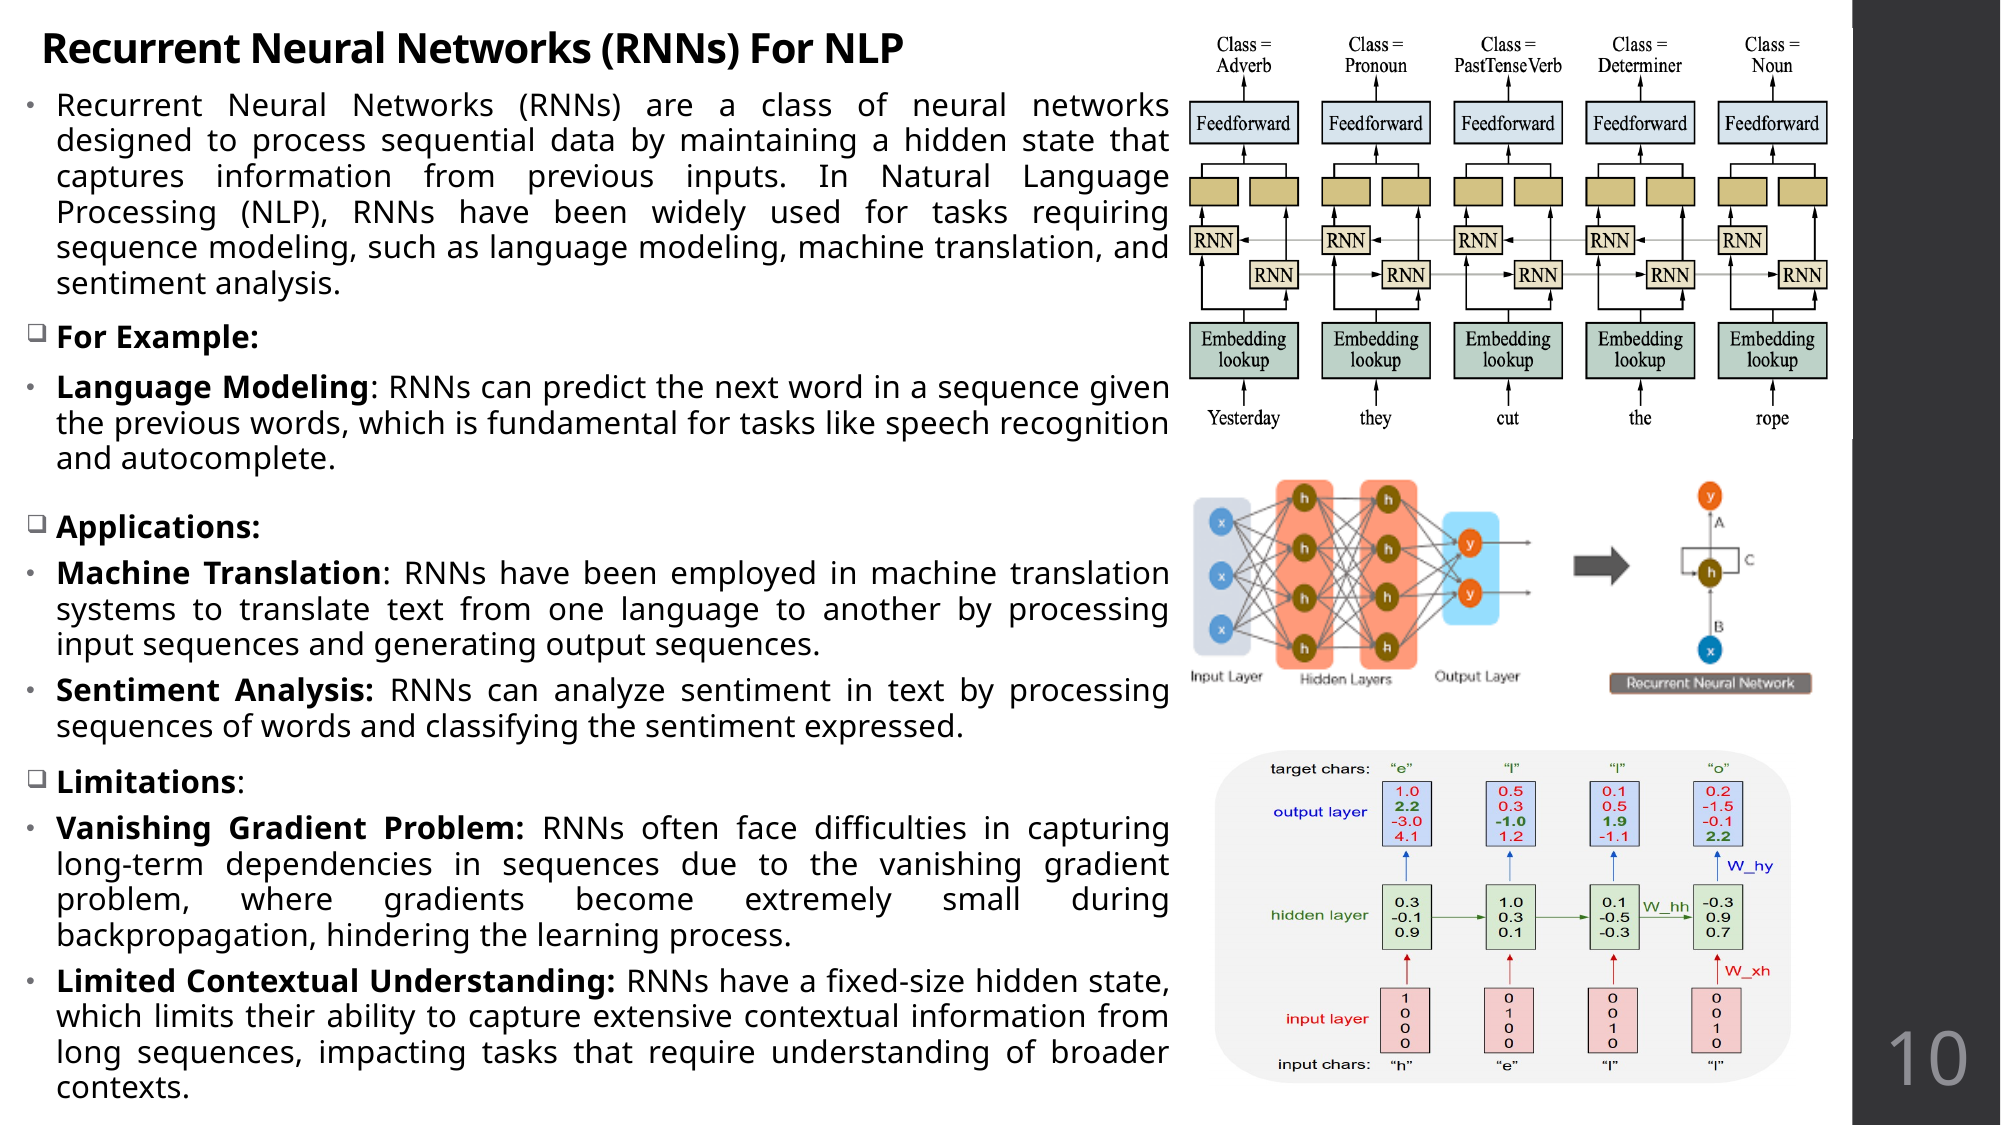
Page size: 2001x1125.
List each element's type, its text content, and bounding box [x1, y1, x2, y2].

picture [1209, 746, 1796, 1086]
title Recurrent Neural Networks (RNNs) For NLP [26, 16, 1104, 80]
picture [1187, 475, 1820, 708]
list Recurrent Neural Networks (RNNs) are a class of neural networks designed to process sequential data by maintaining a hidden state that captures information from previous inputs. In Natural Language Processing (NLP), RNNs have been widely used for tasks requiring sequence modeling, such as language modeling, machine translation, and sentiment analysis. For Example: Language Modeling: RNNs can predict the next word in a sequence given the previous words, which is fundamental for tasks like speech recognition and autocomplete. Applications: Machine Translation: RNNs have been employed in machine translation systems to translate text from one language to another by processing input sequences and generating output sequences. Sentiment Analysis: RNNs can analyze sentiment in text by processing sequences of words and classifying the sentiment expressed. Limitations: Vanishing Gradient Problem: RNNs often face difficulties in capturing long-term dependencies in sequences due to the vanishing gradient problem, where gradients become extremely small during backpropagation, hindering the learning process. Limited Contextual Understanding: RNNs have a fixed-size hidden state, which limits their ability to capture extensive contextual information from long sequences, impacting tasks that require understanding of broader contexts. [11, 80, 1188, 1114]
slide_number 10 [1852, 1012, 2000, 1110]
picture [1172, 27, 1853, 439]
